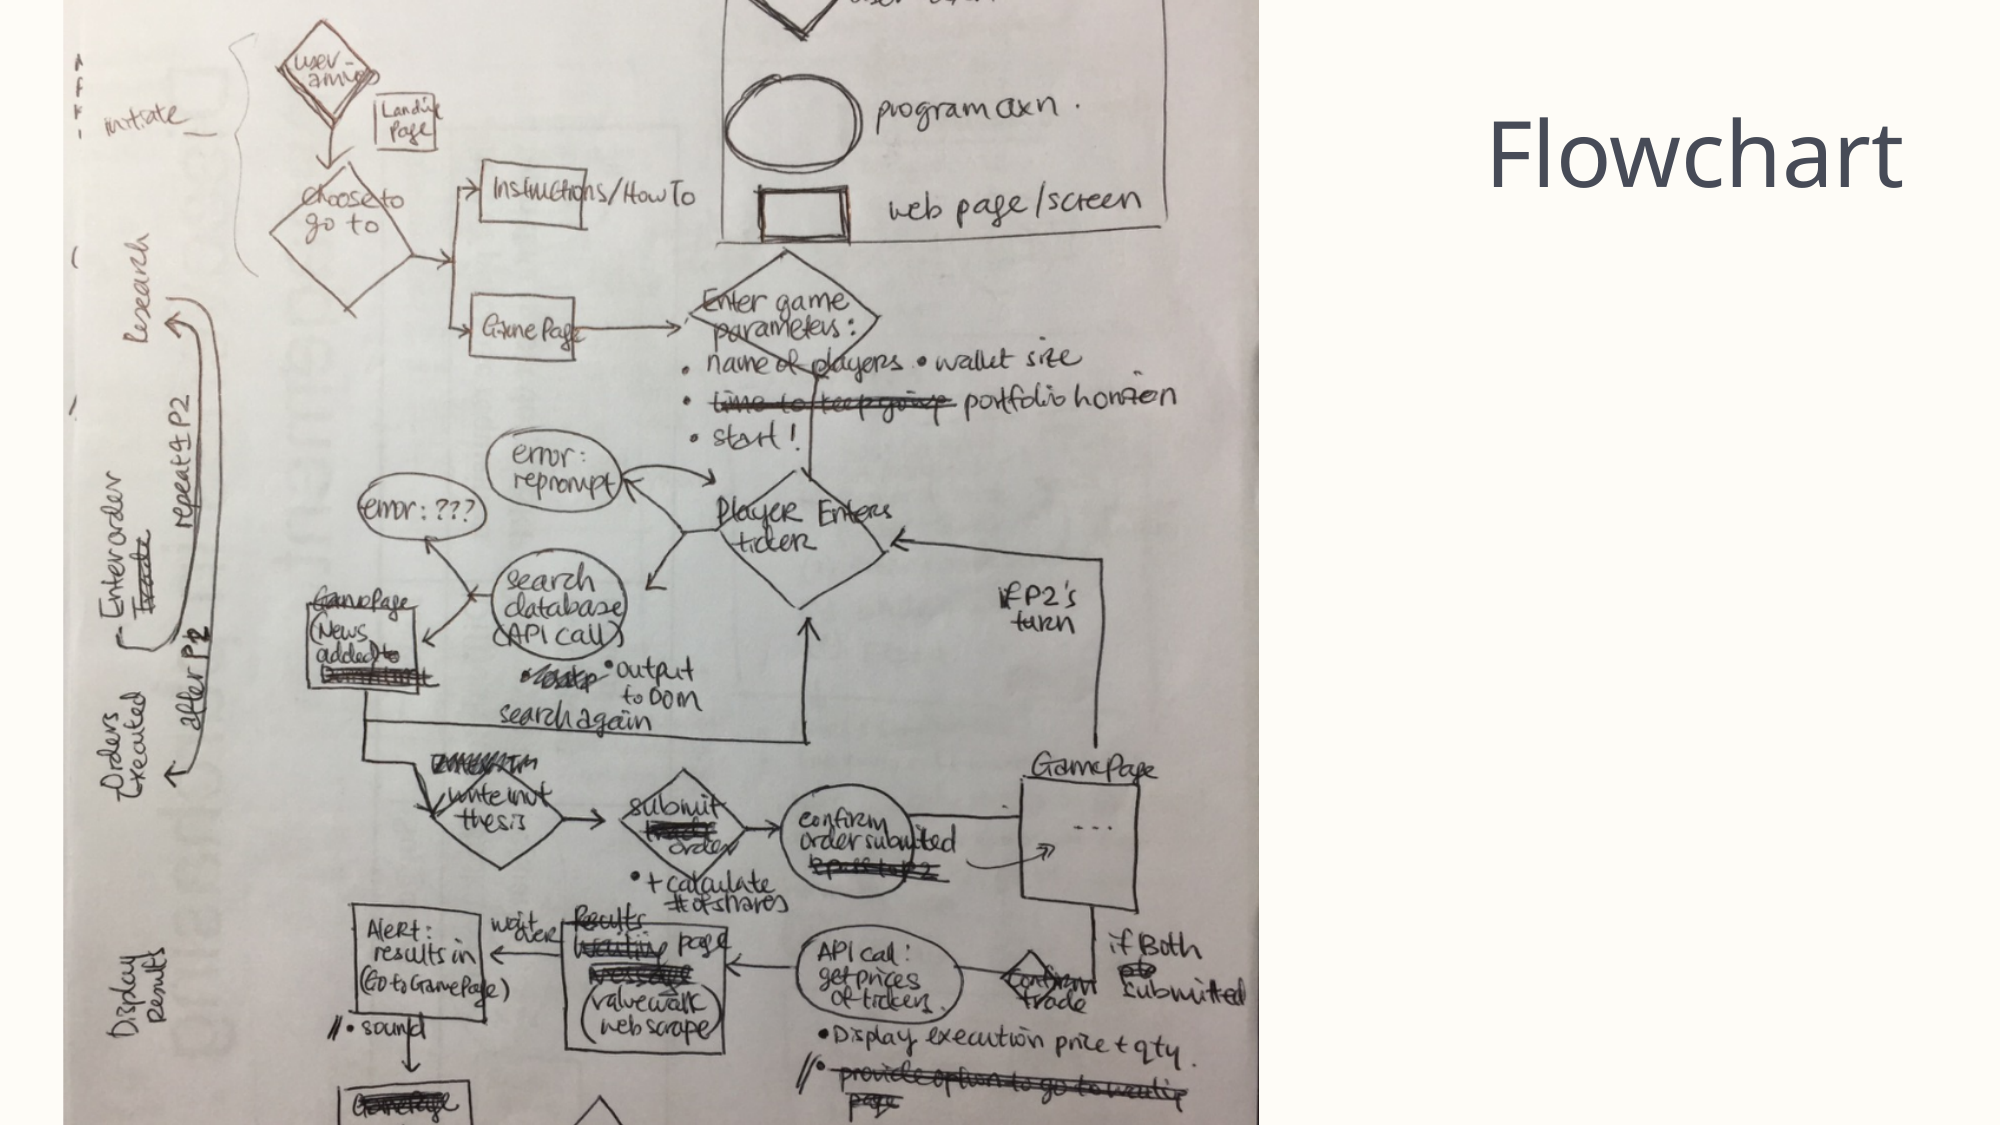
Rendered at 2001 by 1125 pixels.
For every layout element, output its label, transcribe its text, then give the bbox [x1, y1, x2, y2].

text_box Flowchart [1458, 93, 1920, 350]
picture [0, 0, 1458, 1125]
